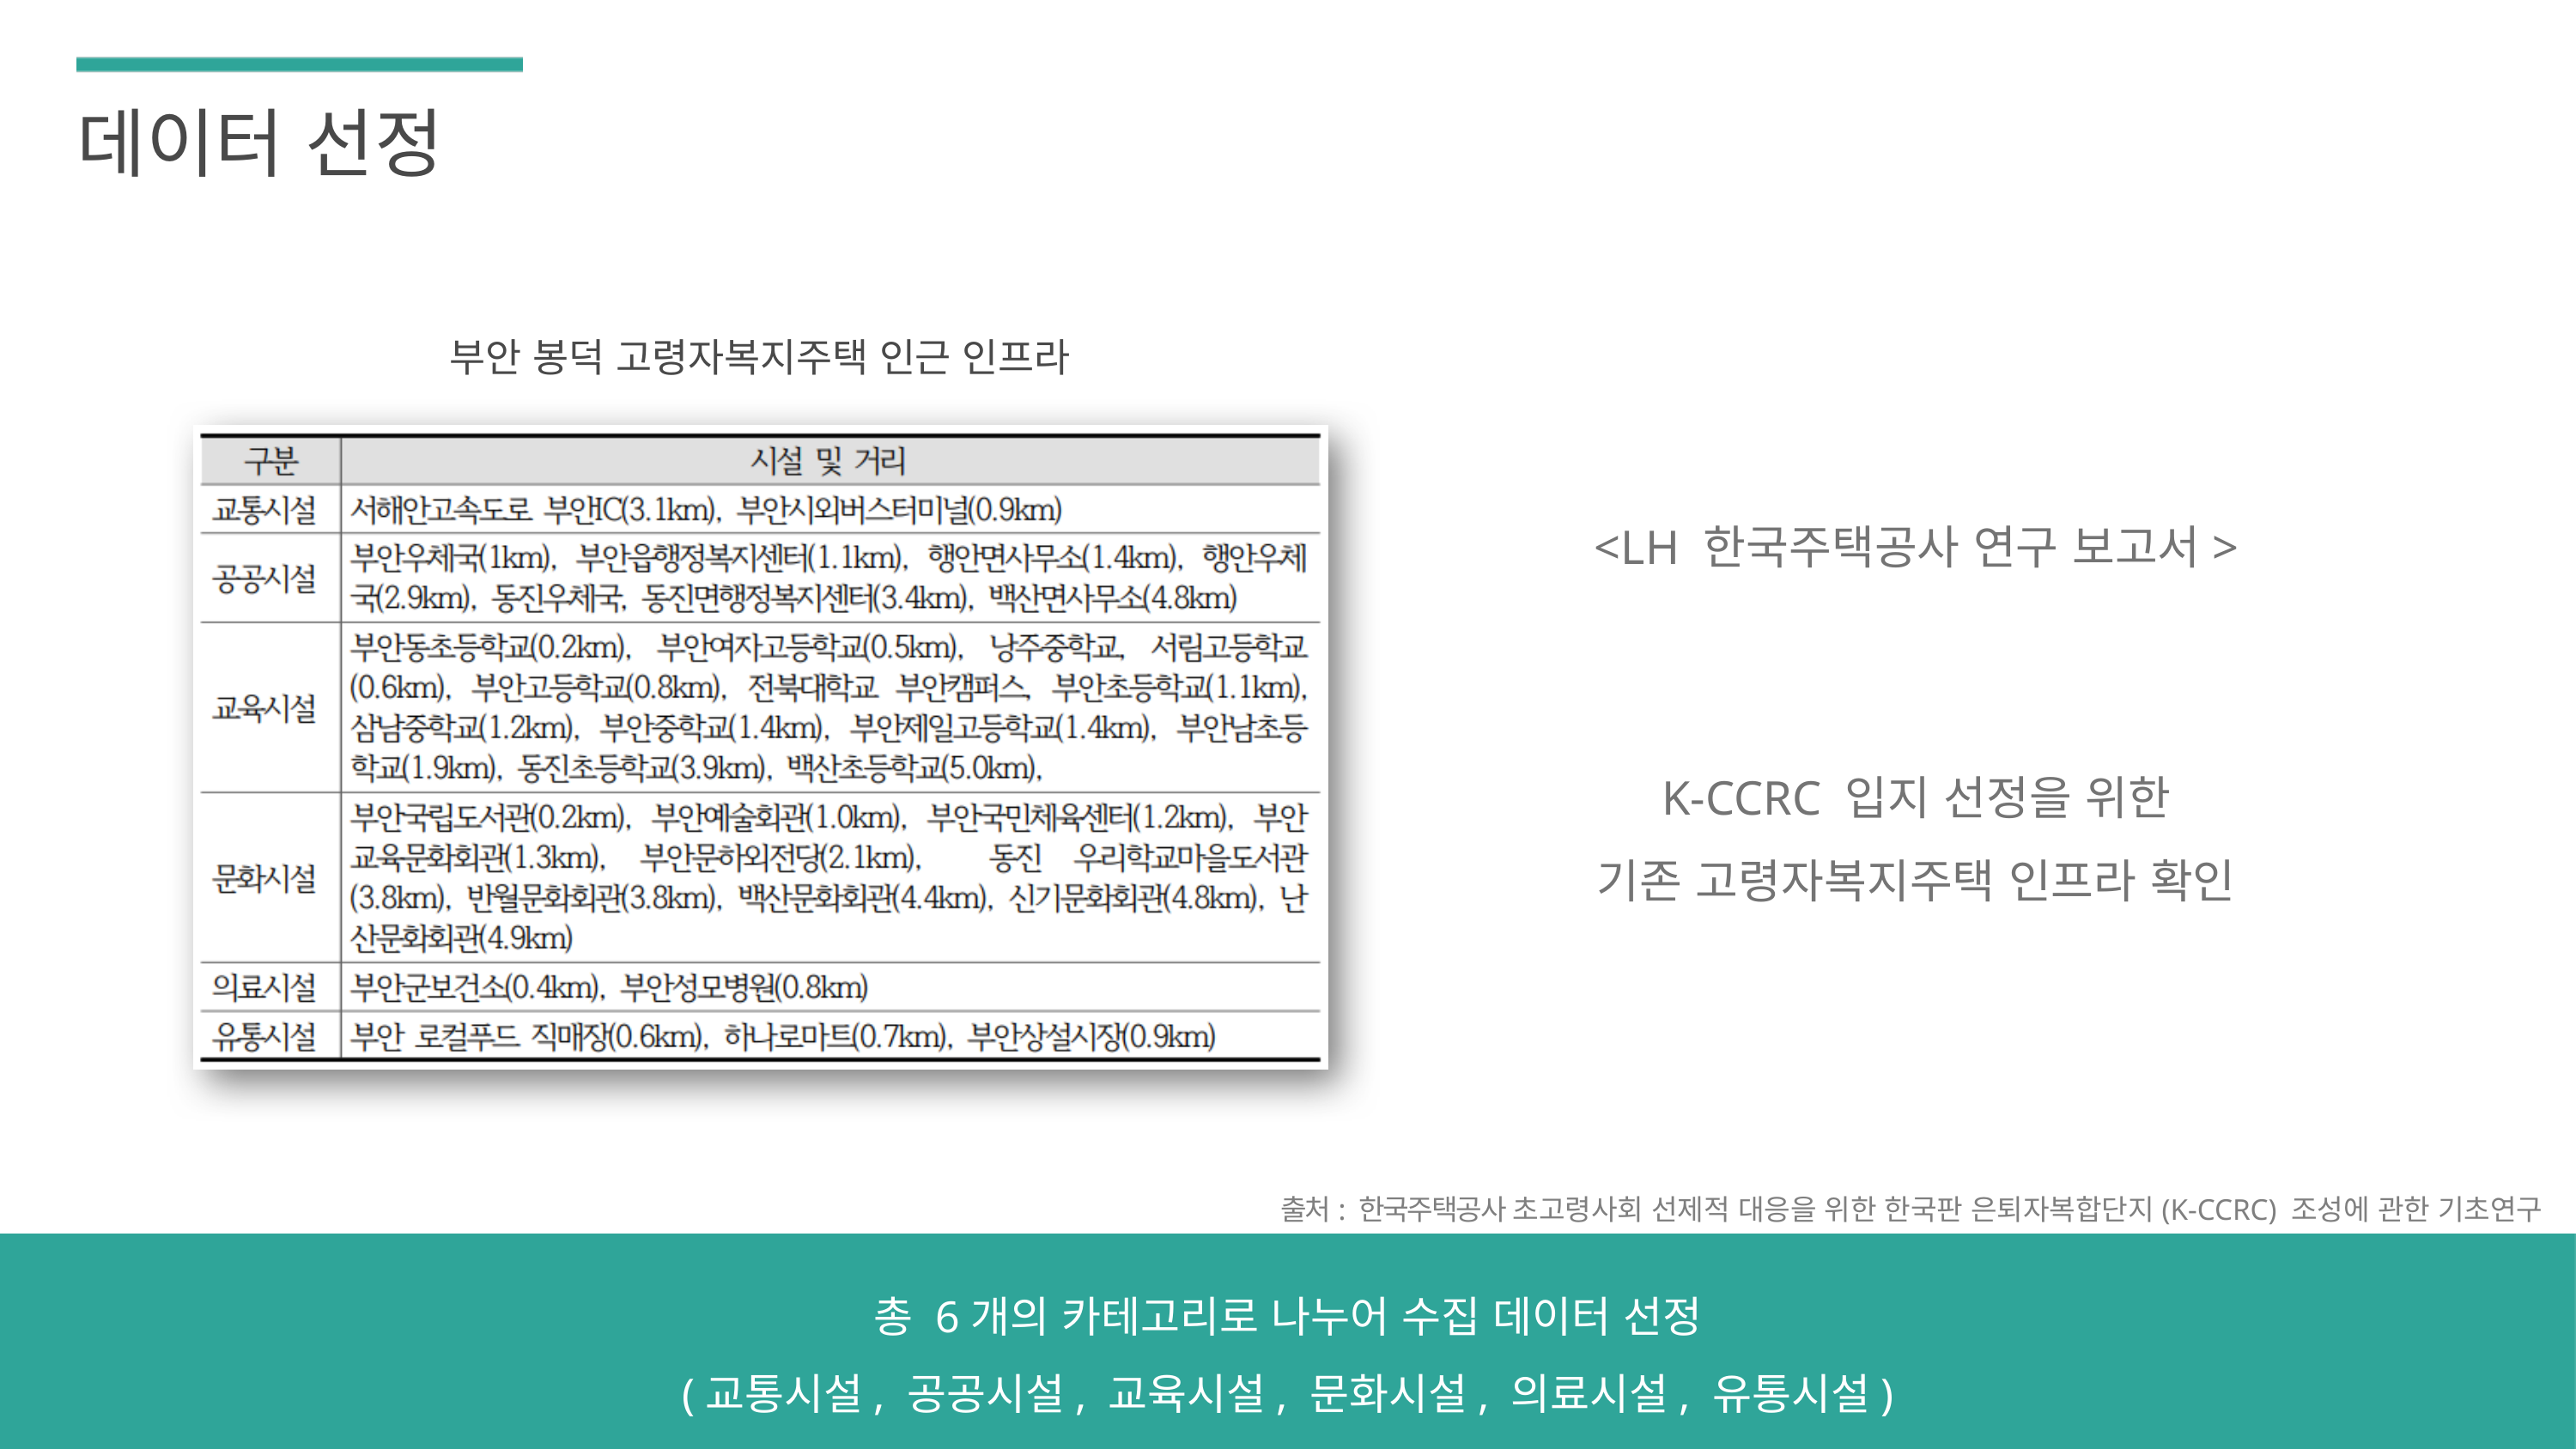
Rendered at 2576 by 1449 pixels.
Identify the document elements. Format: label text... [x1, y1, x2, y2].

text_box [76, 37, 524, 93]
text_box 출처: 한국주택공사 초고령사회 선제적 대응을 위한 한국판 은퇴자복합단지(K-CCRC) 조성에 관한 기초연구 [598, 1185, 2576, 1233]
text_box 데이터 선정 [64, 89, 1221, 193]
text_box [0, 1234, 2576, 1449]
text_box <LH 한국주택공사 연구 보고서> [1450, 483, 2383, 580]
text_box K-CCRC 입지 선정을 위한 기존 고령자복지주택 인프라 확인 [1450, 734, 2383, 914]
picture [192, 424, 1328, 1070]
text_box 부안 봉덕 고령자복지주택 인근 인프라 [116, 302, 1405, 387]
